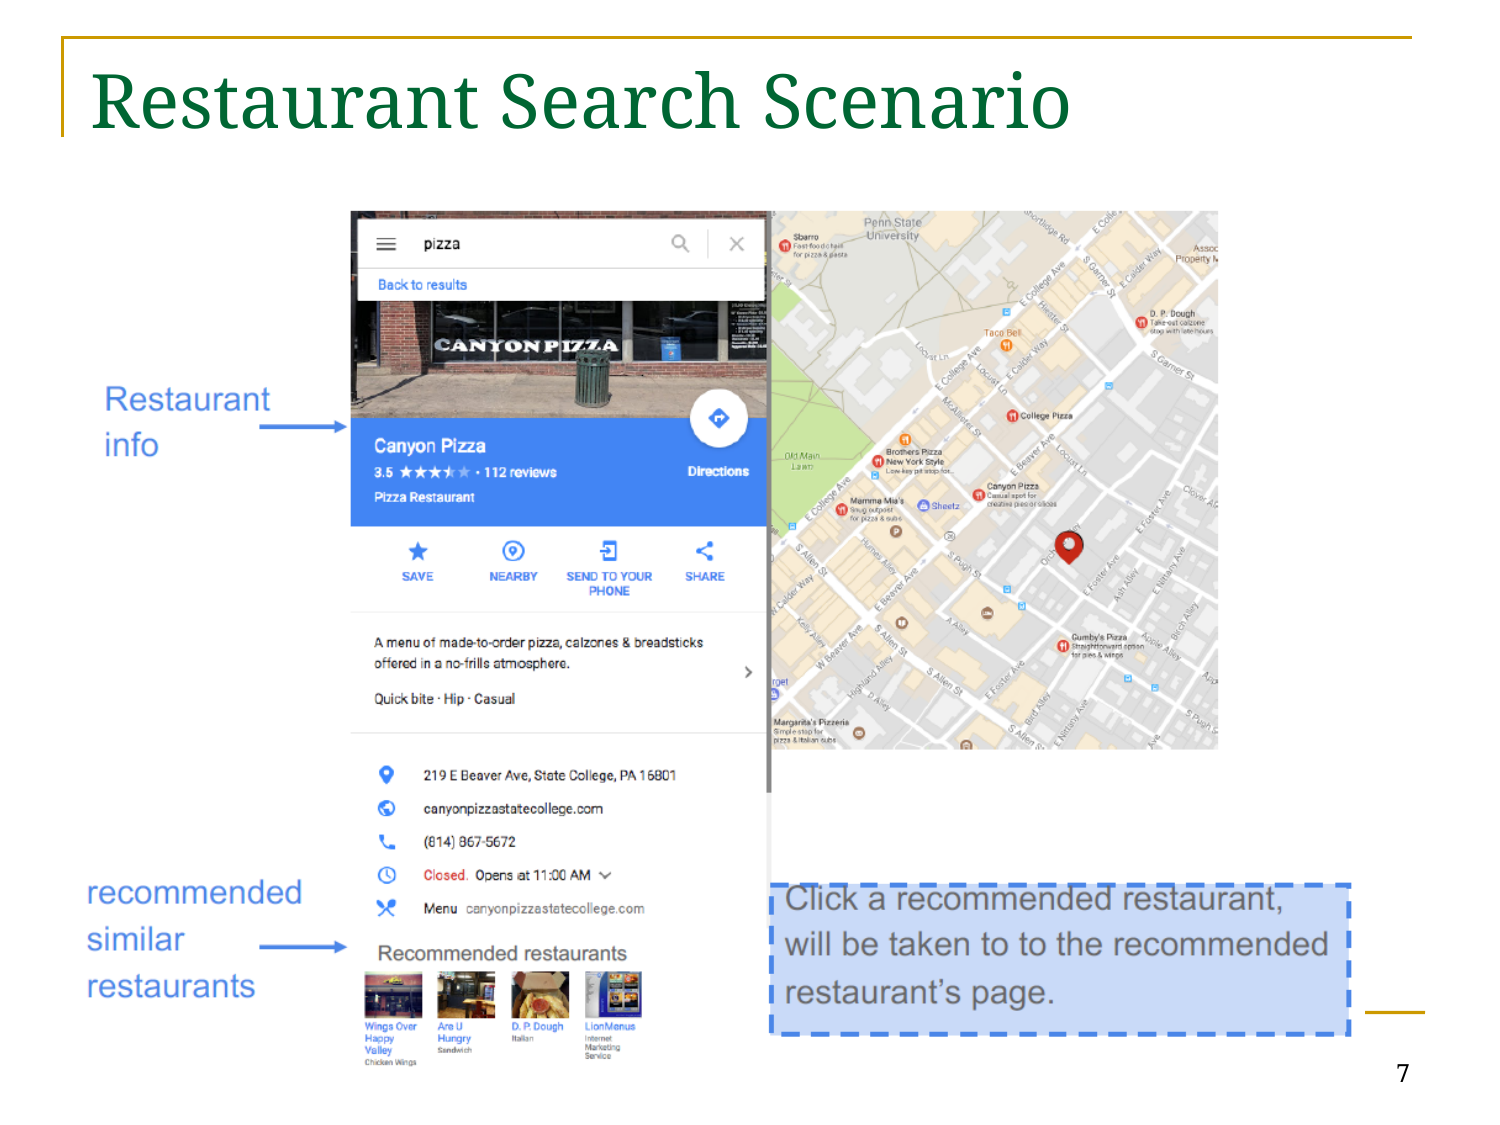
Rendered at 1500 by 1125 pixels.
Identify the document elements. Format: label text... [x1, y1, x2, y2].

picture [72, 194, 1365, 1081]
title Restaurant Search Scenario [75, 45, 1463, 233]
slide_number 7 [1074, 1023, 1426, 1100]
